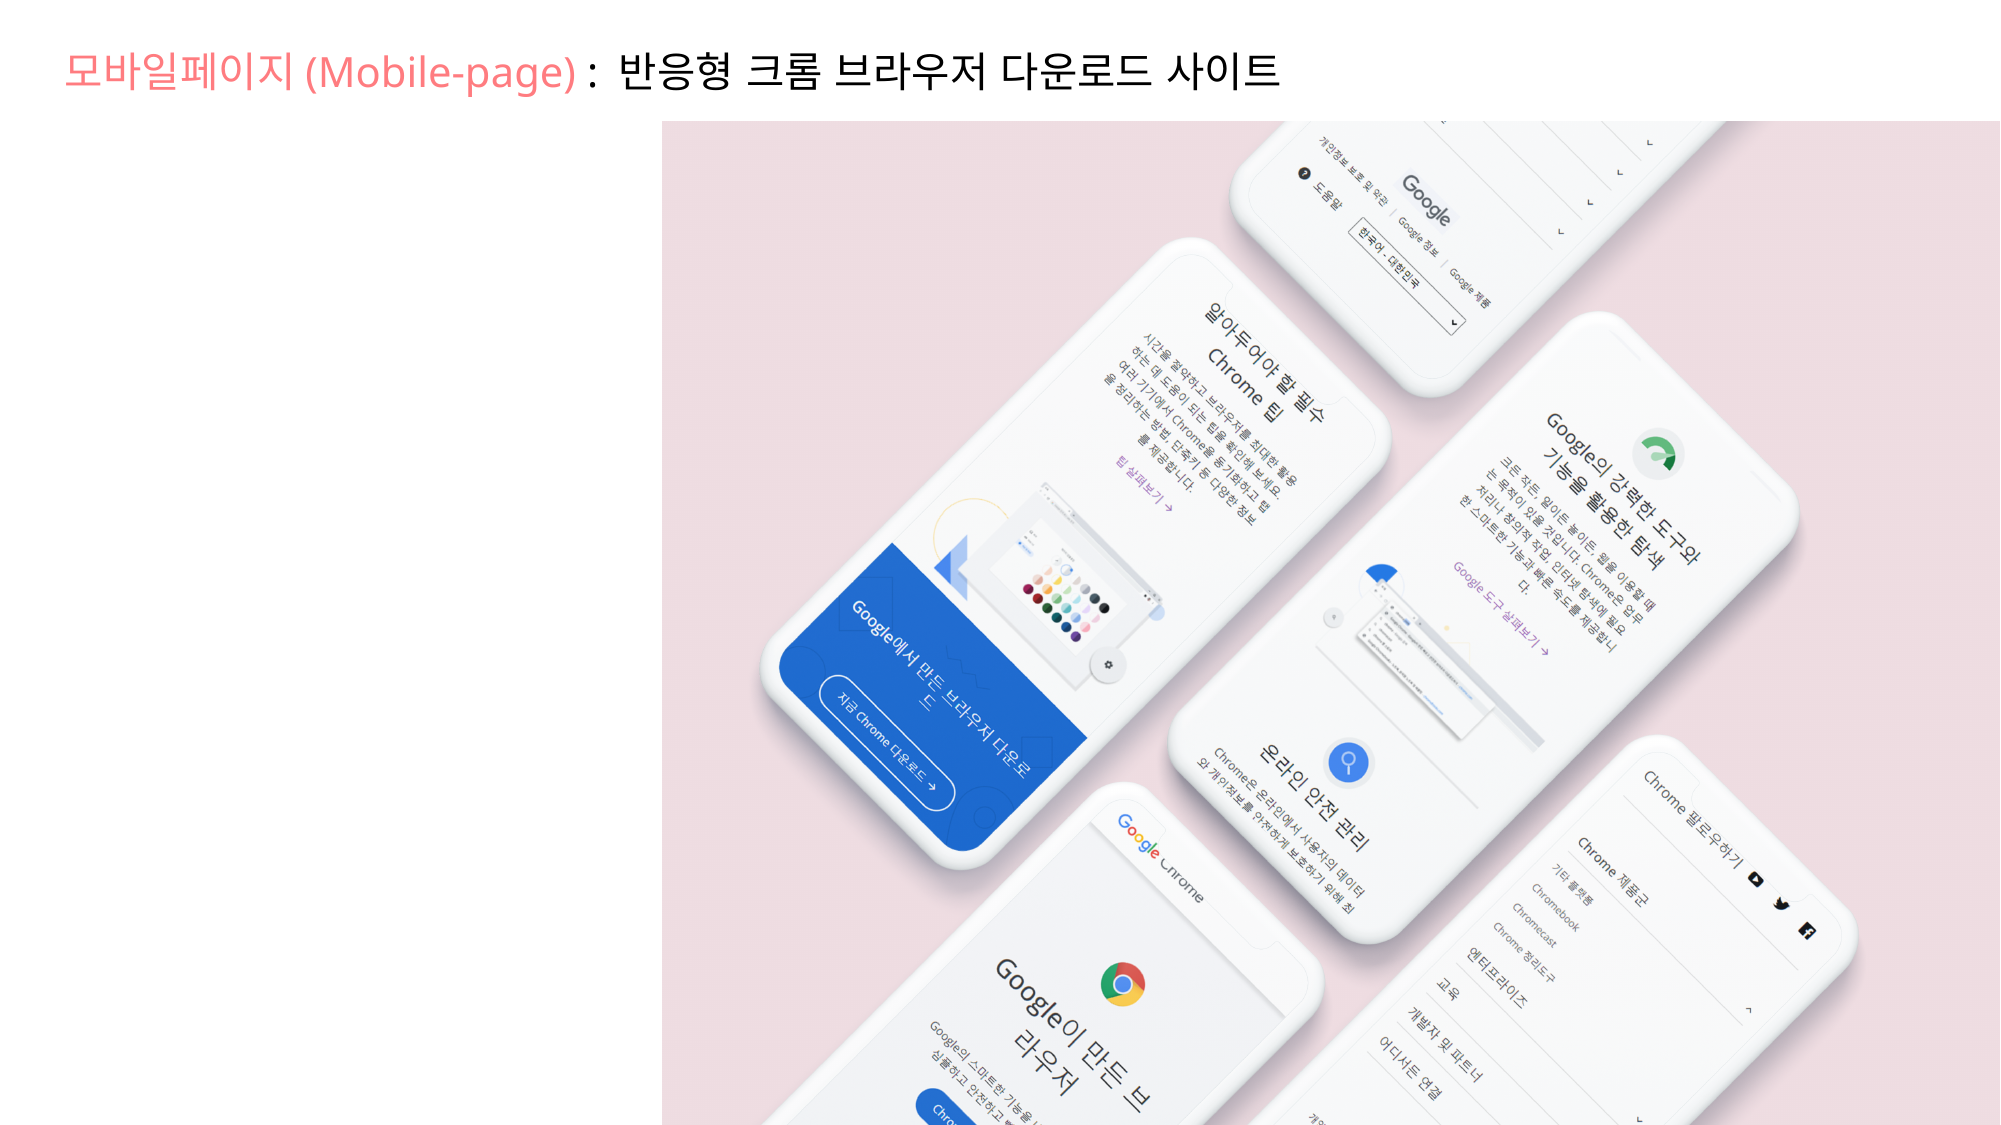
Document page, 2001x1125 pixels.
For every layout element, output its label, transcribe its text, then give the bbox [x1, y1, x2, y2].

title 모바일페이지(Mobile-page) : 반응형 크롬 브라우저 다운로드 사이트 [49, 32, 1962, 117]
picture [662, 121, 2000, 1125]
